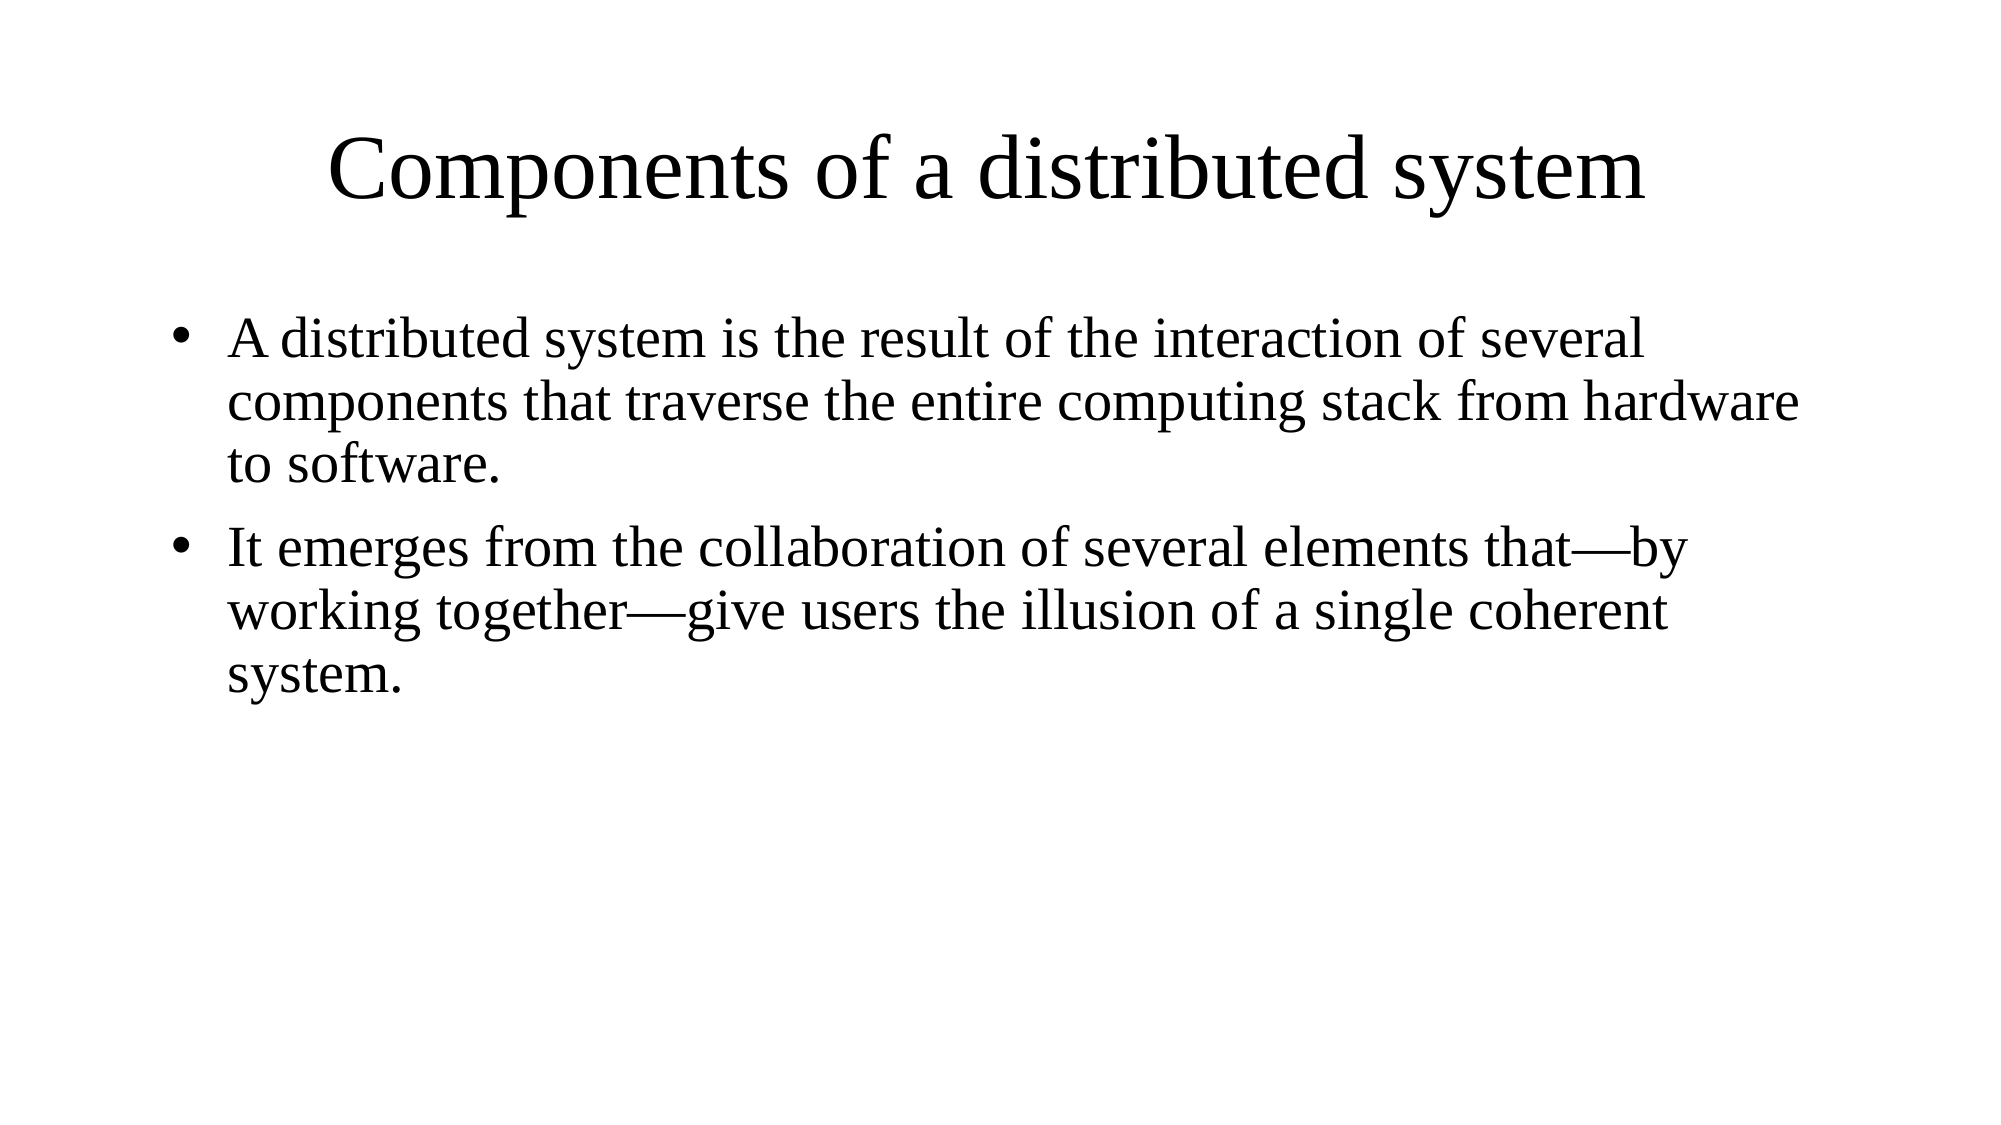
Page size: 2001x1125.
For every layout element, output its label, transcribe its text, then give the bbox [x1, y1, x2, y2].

title Components of a distributed system [137, 59, 1863, 278]
list A distributed system is the result of the interaction of several components that traverse the entire computing stack from hardware to software. It emerges from the collaboration of several elements that—by working together—give users the illusion of a single coherent system. [137, 299, 1863, 1014]
